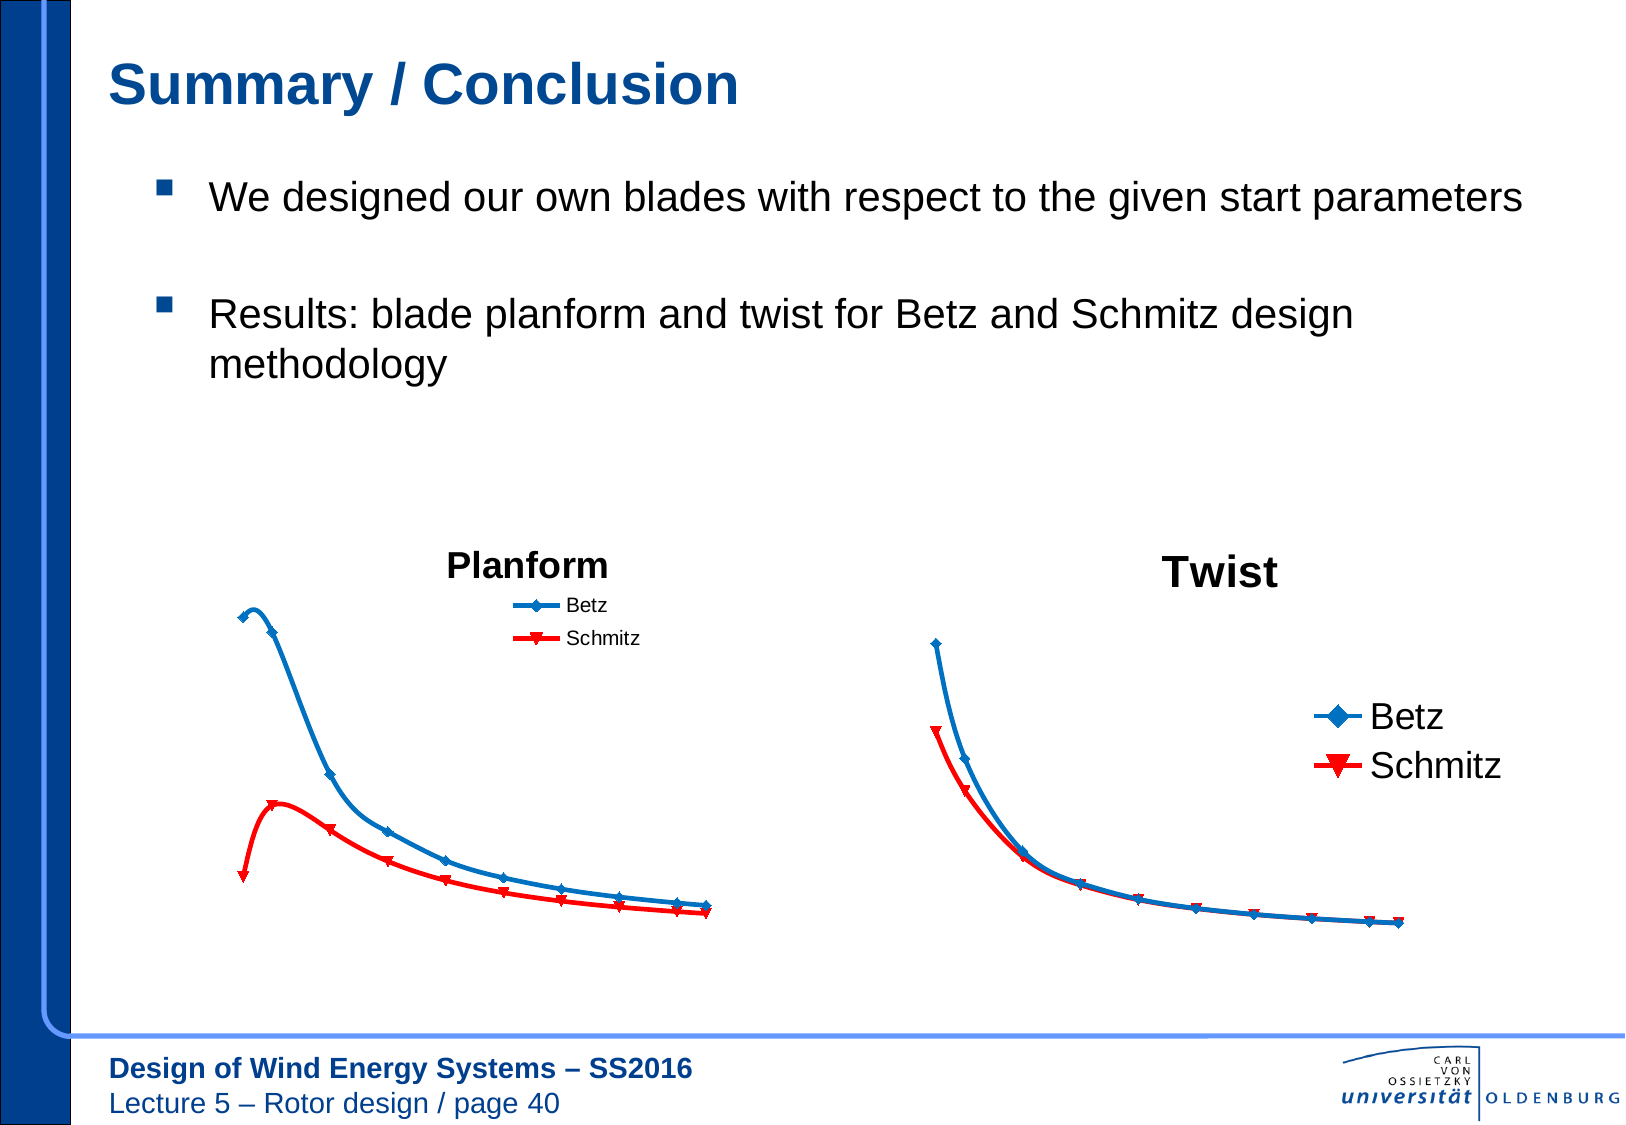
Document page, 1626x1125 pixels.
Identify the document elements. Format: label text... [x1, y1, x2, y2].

title Summary / Conclusion [93, 21, 1599, 142]
list We designed our own blades with respect to the given start parameters Results: blade planform and twist for Betz and Schmitz design methodology [136, 162, 1600, 1026]
chart [220, 515, 836, 967]
picture [1340, 1042, 1620, 1122]
chart [912, 515, 1528, 967]
